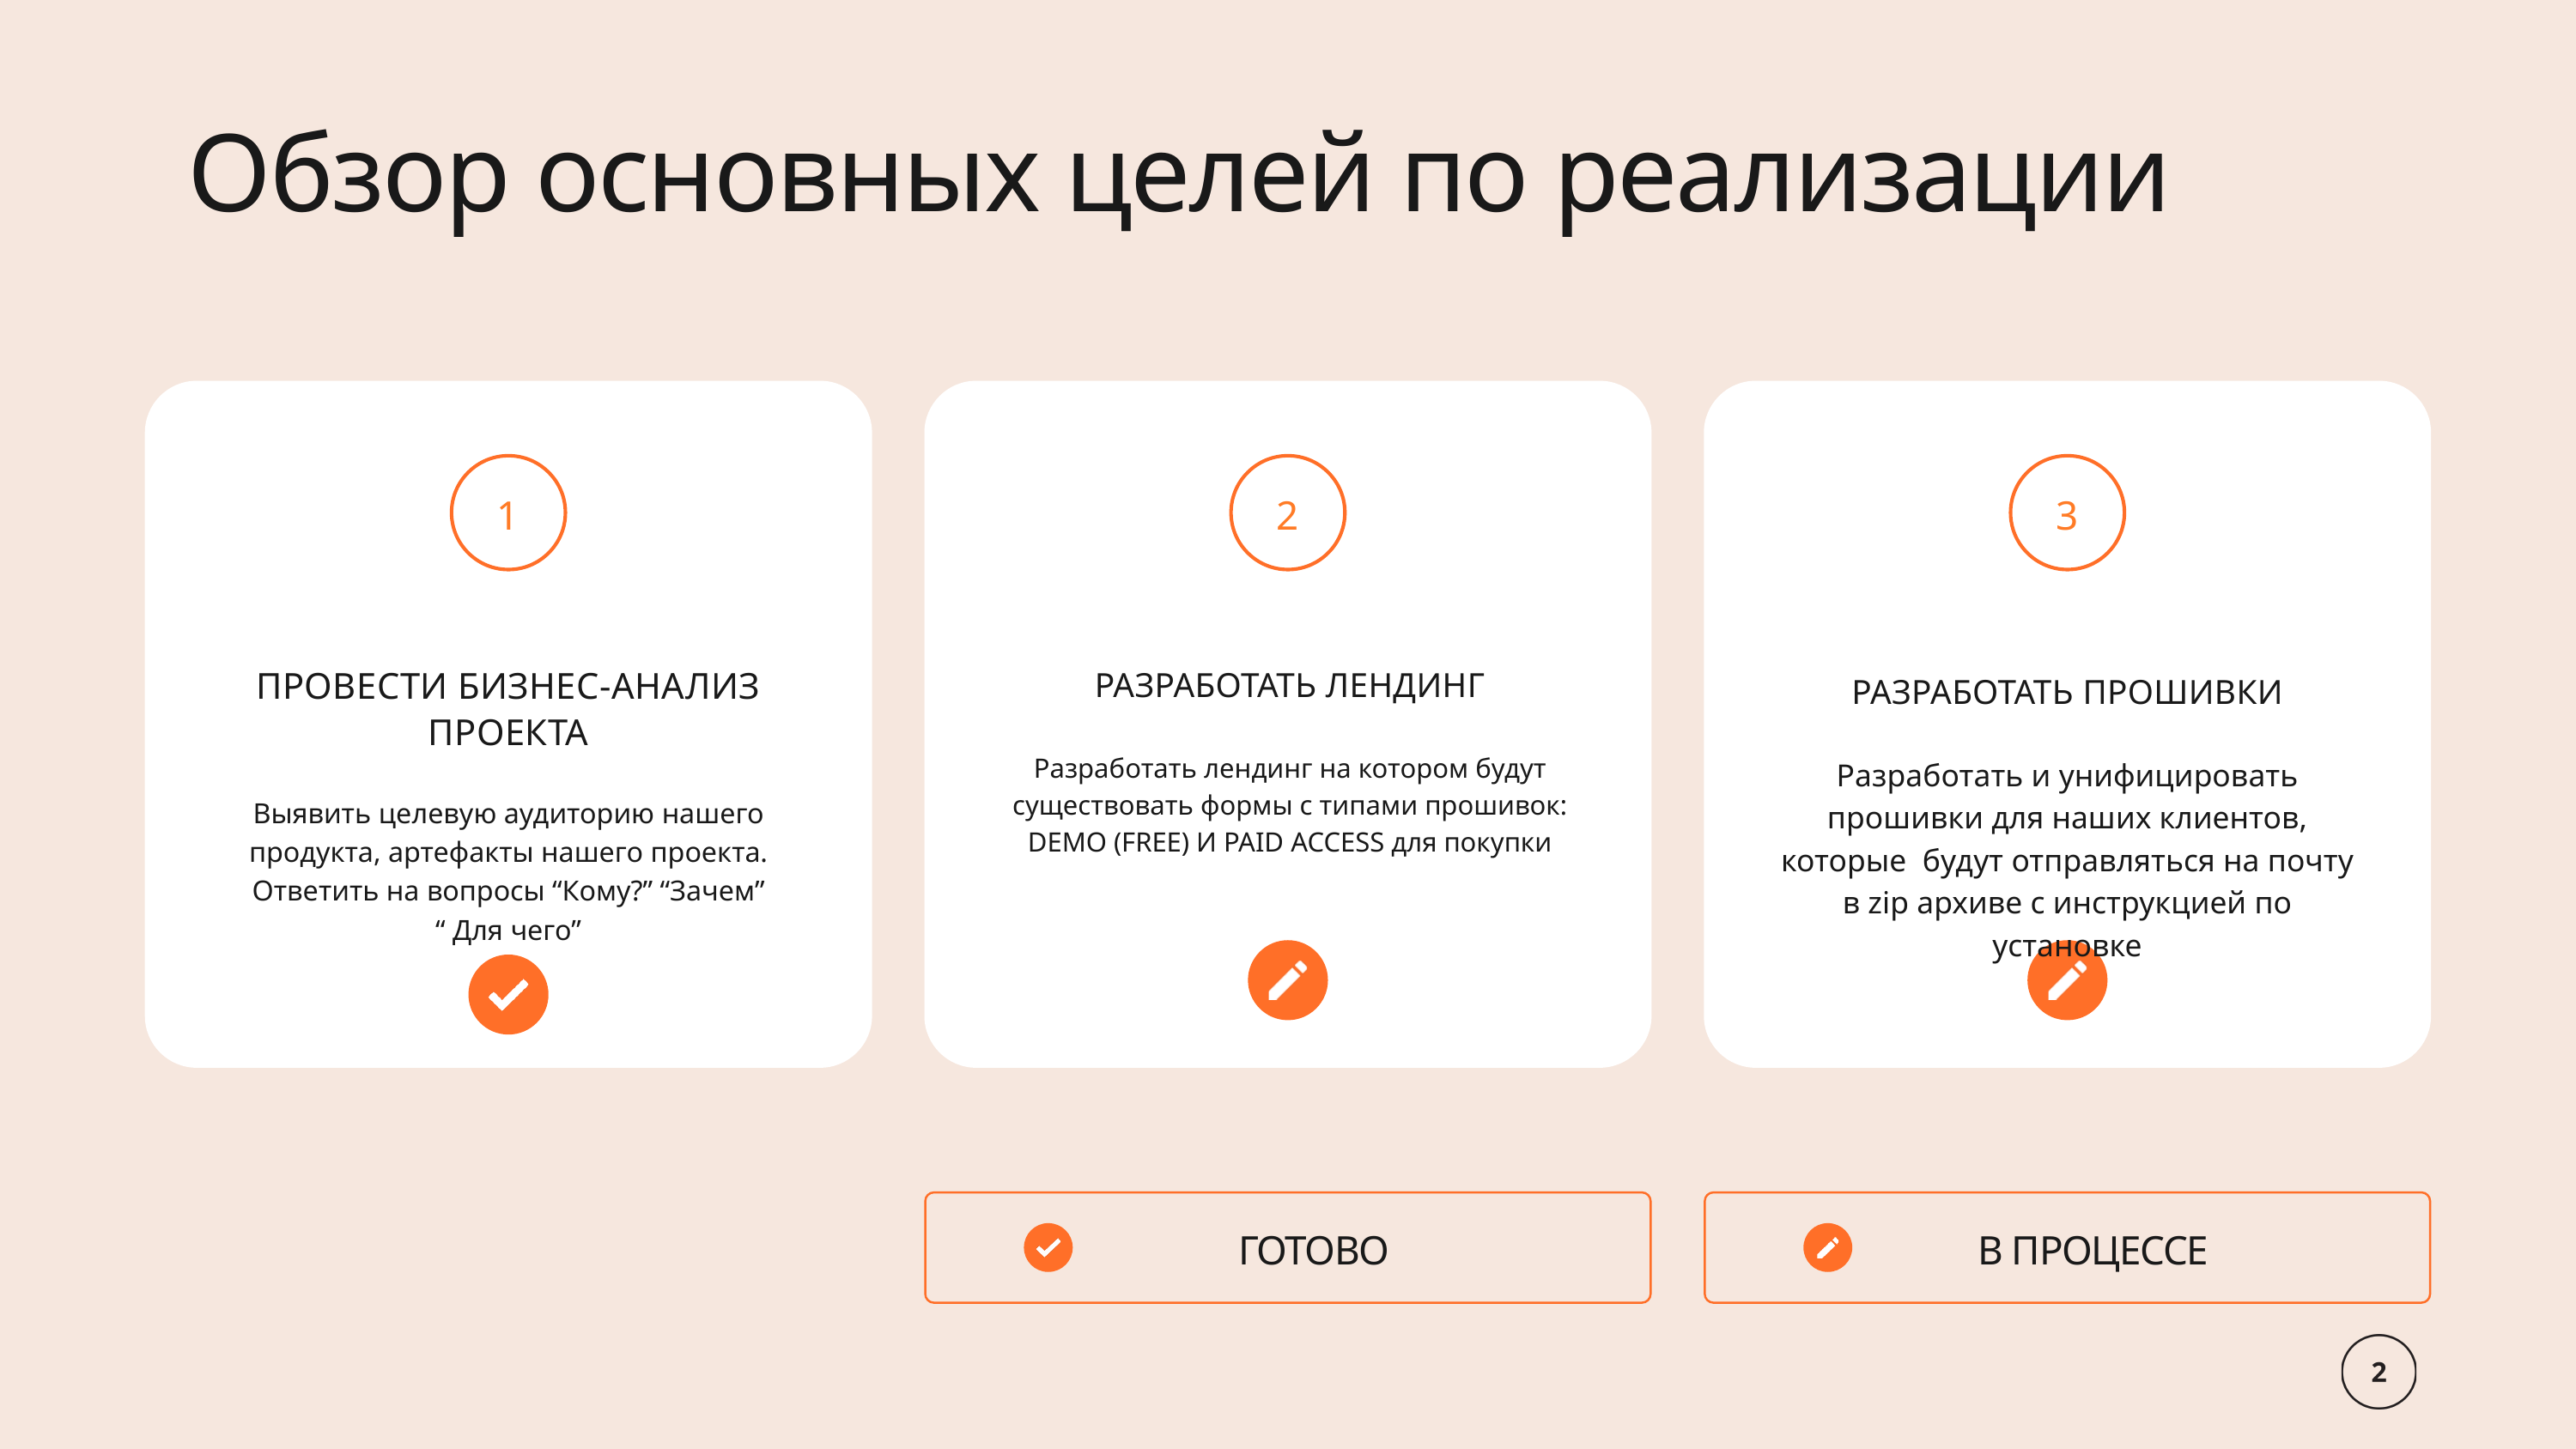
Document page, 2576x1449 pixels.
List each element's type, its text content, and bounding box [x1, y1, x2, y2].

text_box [1803, 1222, 1853, 1273]
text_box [449, 453, 568, 572]
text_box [468, 954, 549, 1035]
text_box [1704, 380, 2432, 1069]
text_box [1024, 1222, 1073, 1273]
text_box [1778, 671, 2356, 914]
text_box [2026, 939, 2108, 1021]
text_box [1248, 939, 1328, 1021]
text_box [999, 661, 1581, 858]
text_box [924, 1191, 1652, 1304]
text_box Обзор основных целей по реализации [187, 104, 2217, 233]
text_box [1229, 453, 1347, 572]
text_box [2008, 453, 2127, 572]
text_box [219, 662, 798, 941]
text_box [2341, 1334, 2417, 1410]
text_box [144, 380, 872, 1069]
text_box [924, 380, 1652, 1069]
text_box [1704, 1191, 2432, 1304]
